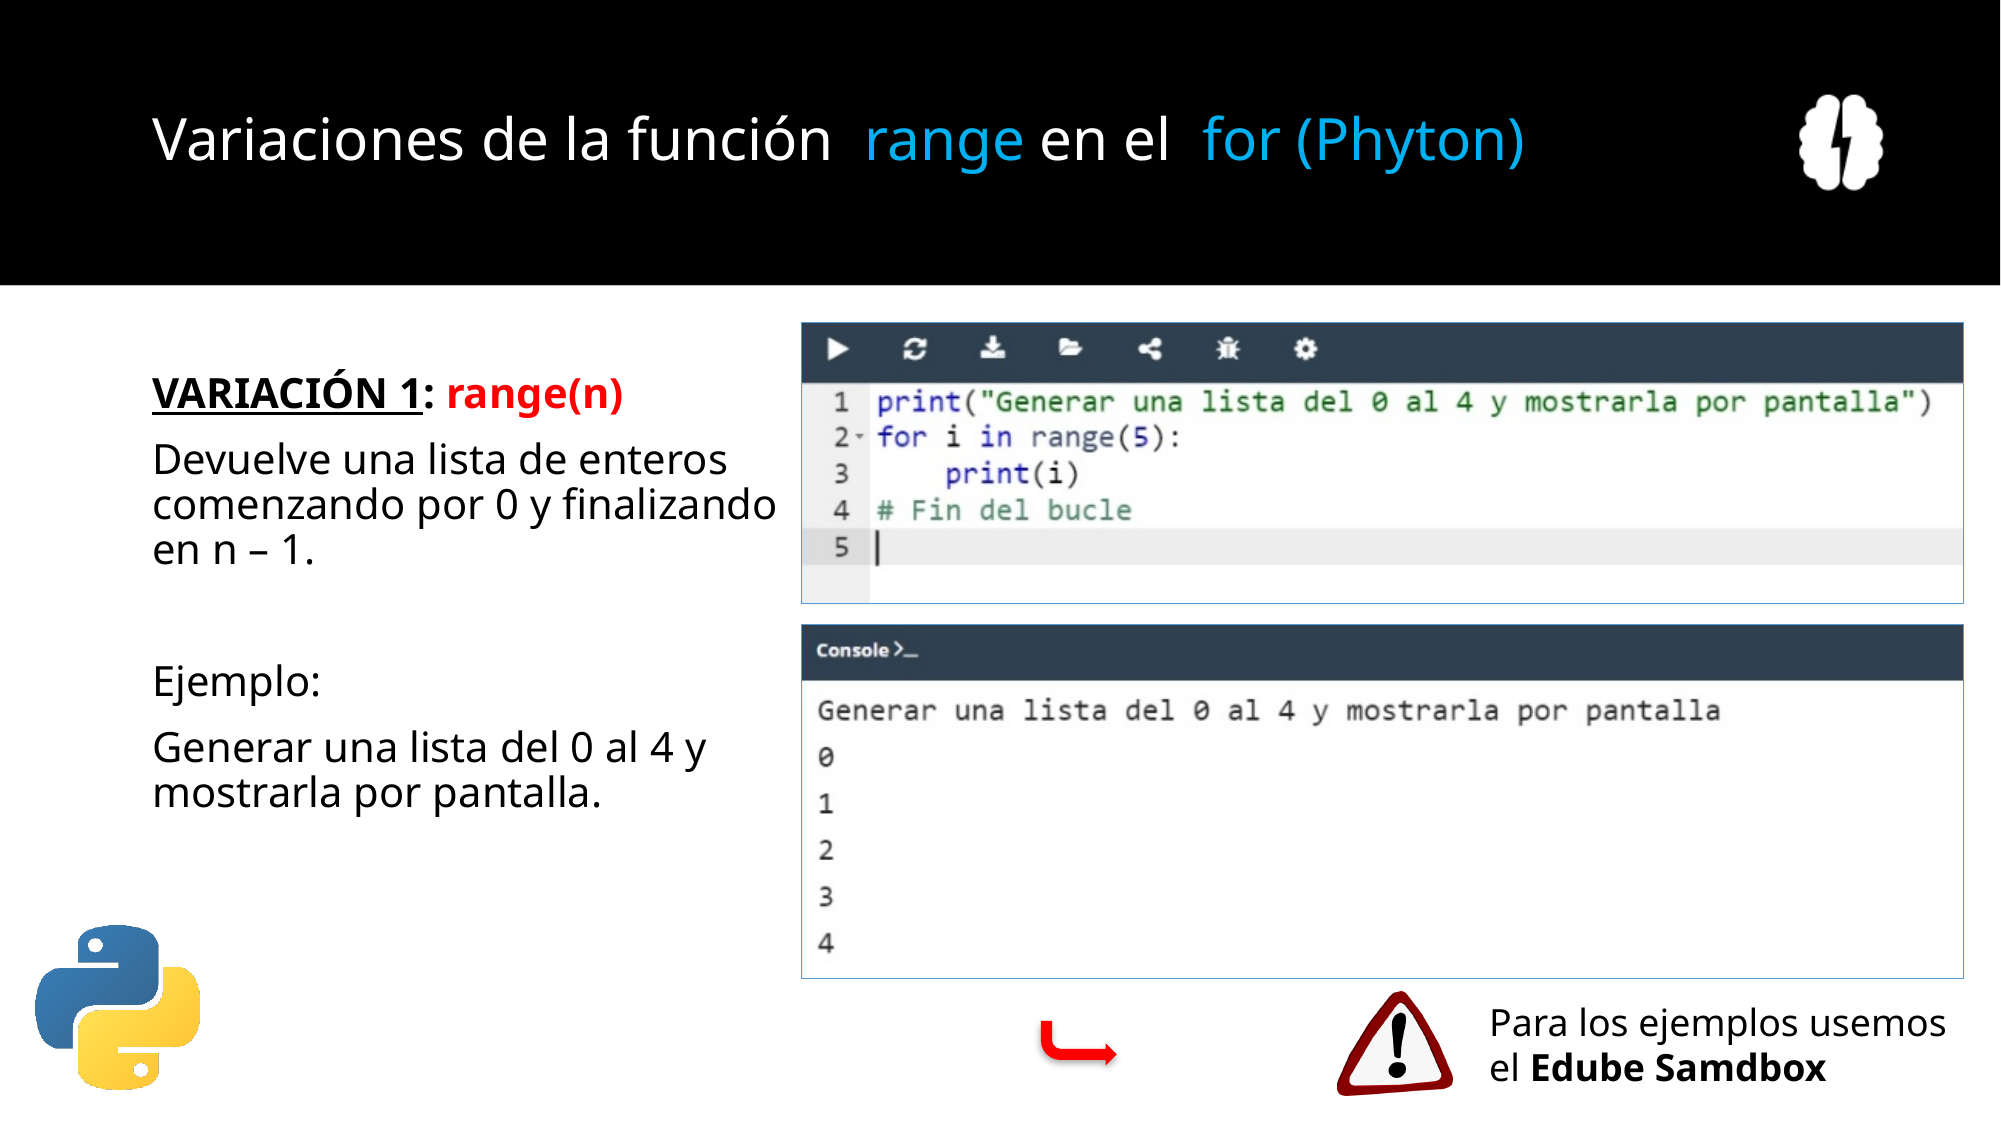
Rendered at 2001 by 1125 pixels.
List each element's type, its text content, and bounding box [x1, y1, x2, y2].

list VARIACIÓN 1: range(n) Devuelve una lista de enteros comenzando por 0 y finalizando en n – 1. Ejemplo: Generar una lista del 0 al 4 y mostrarla por pantalla. [137, 364, 835, 1009]
title Variaciones de la función range en el for (Phyton) [137, 89, 1682, 194]
text_box [1040, 1020, 1117, 1066]
picture [0, 0, 2001, 1125]
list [801, 322, 1964, 604]
text_box Para los ejemplos usemos el Edube Samdbox [1474, 991, 1972, 1096]
